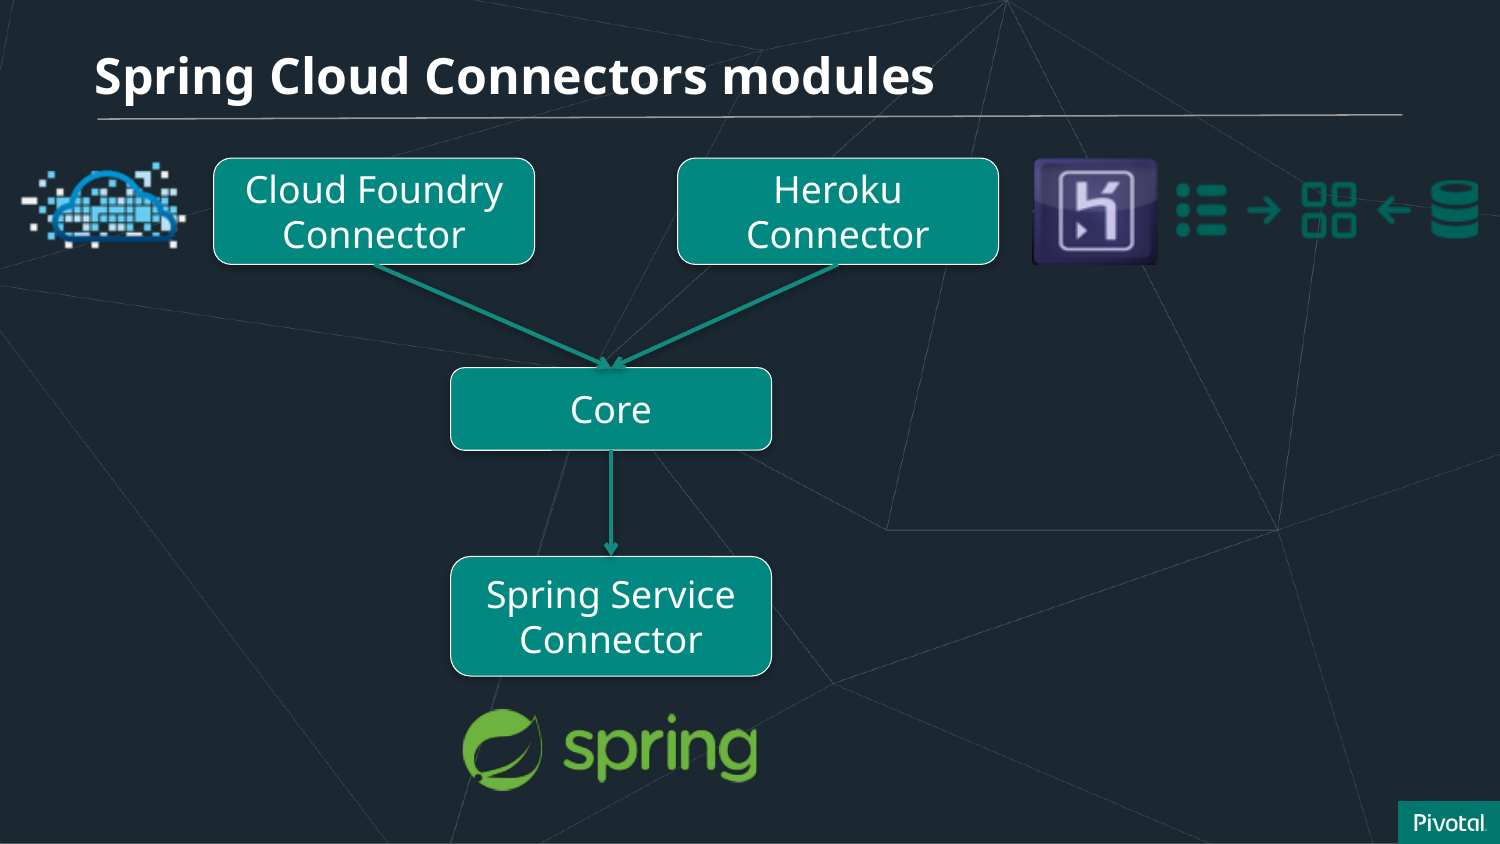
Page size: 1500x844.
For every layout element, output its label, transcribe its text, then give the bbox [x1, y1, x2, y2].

title Spring Cloud Connectors modules [94, 51, 1475, 127]
picture [0, 0, 1500, 844]
text_box Cloud Foundry Connector [212, 157, 536, 266]
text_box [97, 114, 1403, 120]
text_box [373, 264, 612, 368]
text_box Core [449, 377, 773, 452]
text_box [613, 264, 839, 368]
text_box Spring Service Connector [449, 555, 773, 677]
text_box Heroku Connector [676, 157, 1000, 266]
